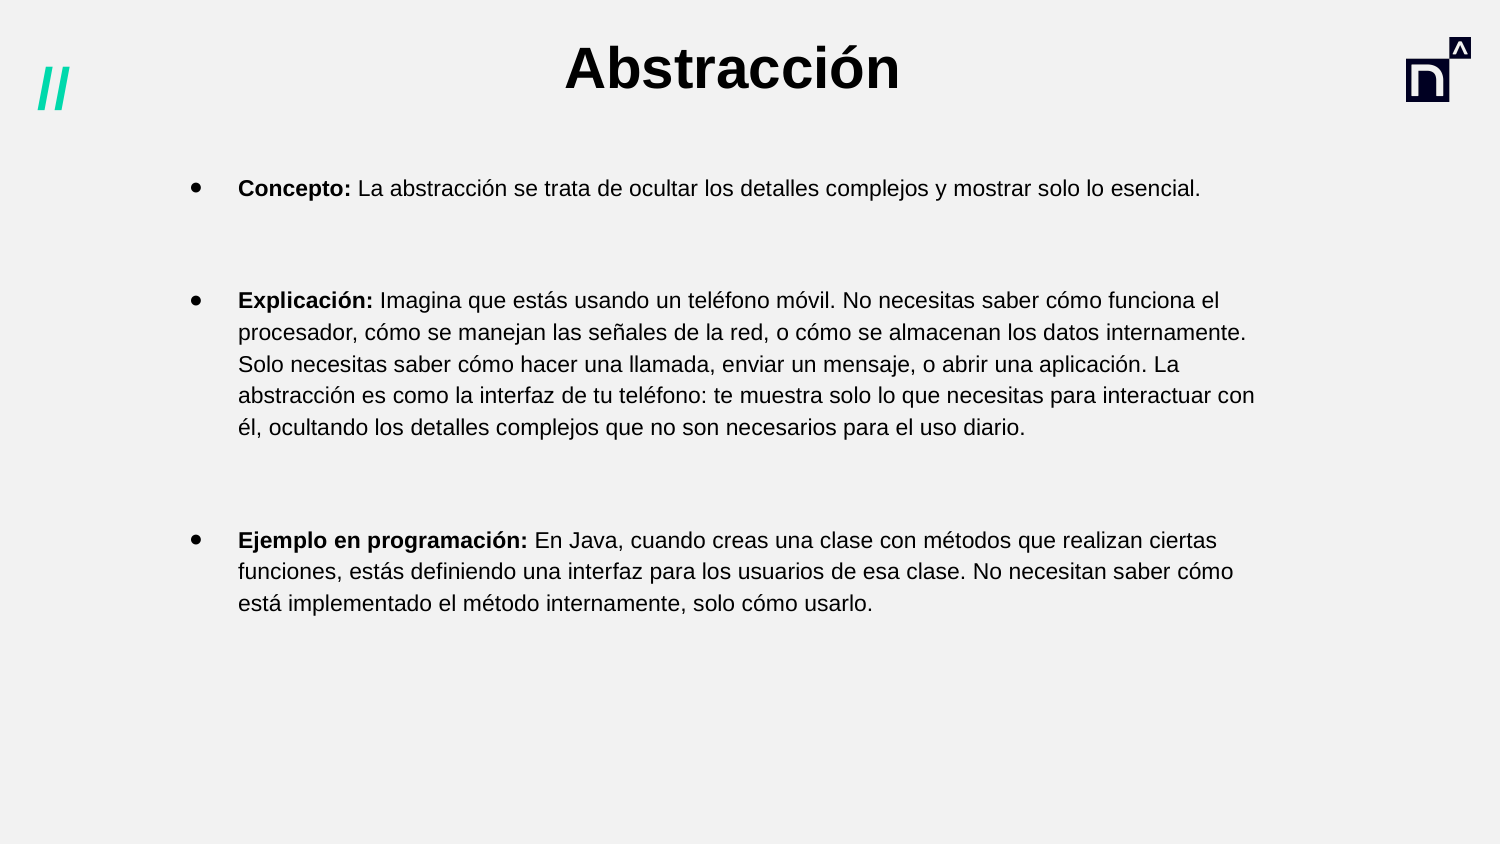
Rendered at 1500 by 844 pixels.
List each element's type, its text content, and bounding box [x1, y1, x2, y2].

title Abstracción [100, 15, 1366, 163]
text_box Concepto: La abstracción se trata de ocultar los detalles complejos y mostrar solo lo esencial. Explicación: Imagina que estás usando un teléfono móvil. No necesitas saber cómo funciona el procesador, cómo se manejan las señales de la red, o cómo se almacenan los datos internamente. Solo necesitas saber cómo hacer una llamada, enviar un mensaje, o abrir una aplicación. La abstracción es como la interfaz de tu teléfono: te muestra solo lo que necesitas para interactuar con él, ocultando los detalles complejos que no son necesarios para el uso diario. Ejemplo en programación: En Java, cuando creas una clase con métodos que realizan ciertas funciones, estás definiendo una interfaz para los usuarios de esa clase. No necesitan saber cómo está implementado el método internamente, solo cómo usarlo. [148, 154, 1287, 631]
picture [1406, 37, 1471, 102]
